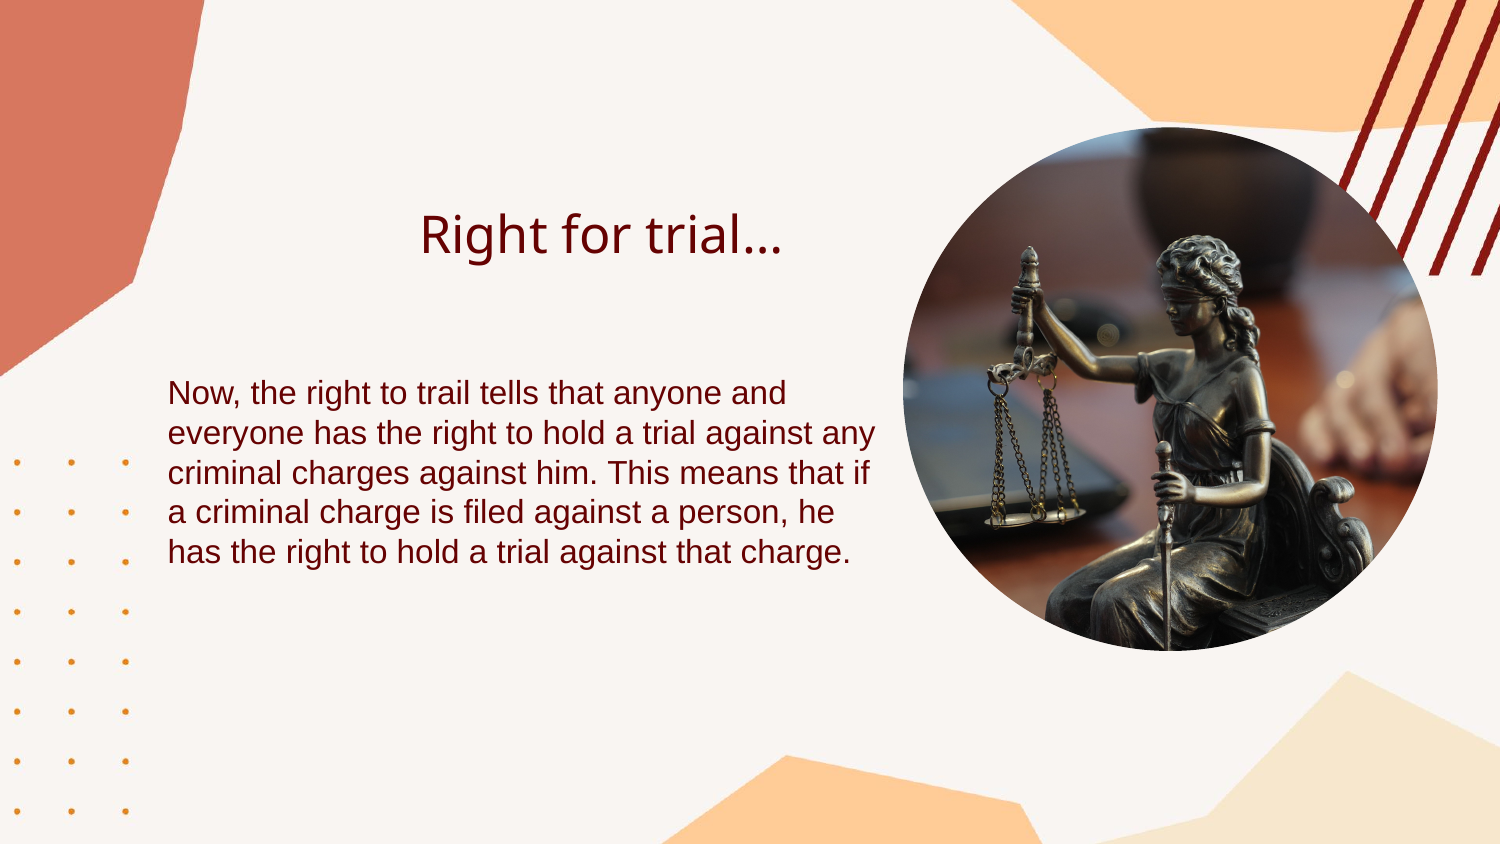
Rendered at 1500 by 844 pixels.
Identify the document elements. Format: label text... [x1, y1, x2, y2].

title Right for trial… [0, 192, 897, 272]
picture [0, 0, 1500, 844]
text_box Now, the right to trail tells that anyone and everyone has the right to hold a trial against any criminal charges against him. This means that if a criminal charge is filed against a person, he has the right to hold a trial against that charge. [153, 363, 897, 578]
